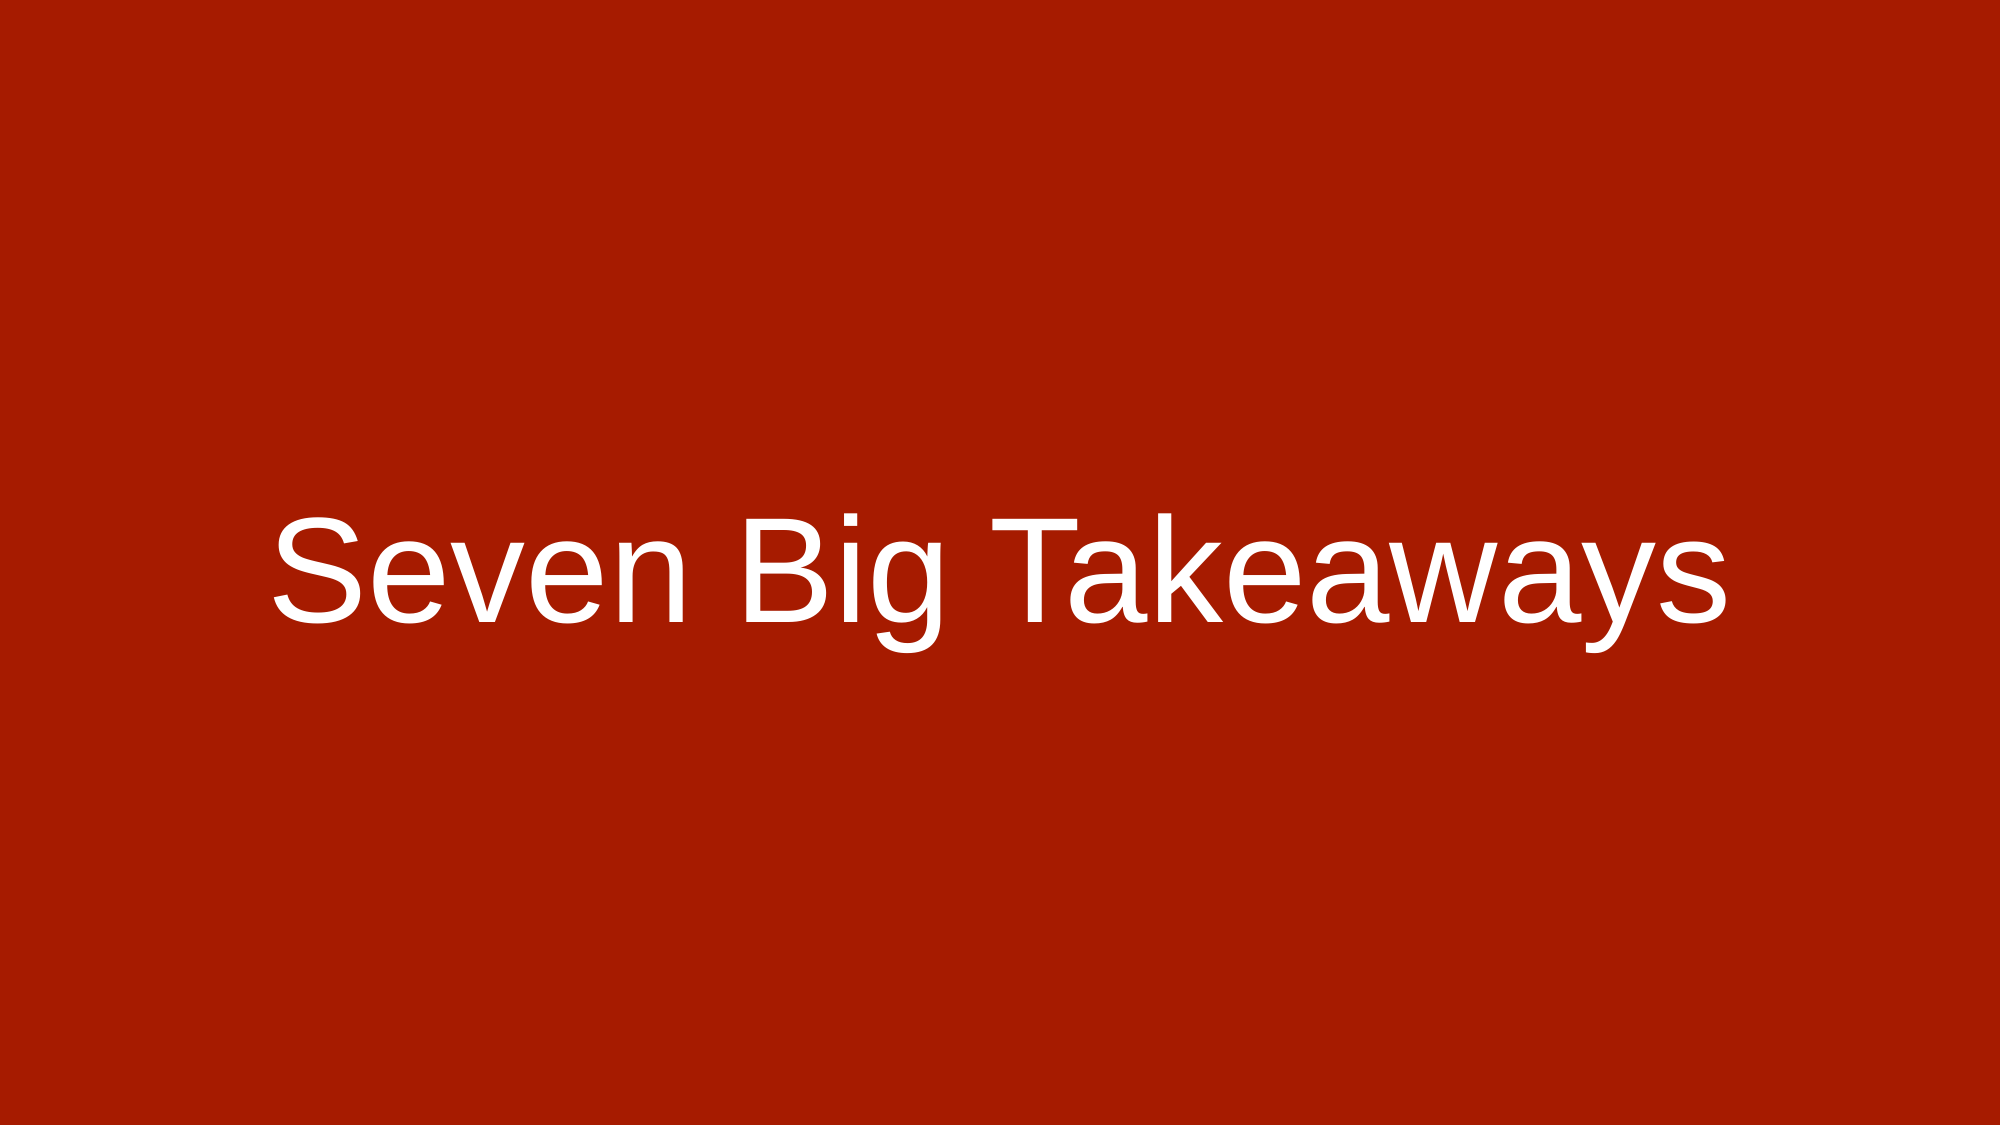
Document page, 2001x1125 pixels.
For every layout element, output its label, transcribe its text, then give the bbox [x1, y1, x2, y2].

text_box Seven Big Takeaways [0, 0, 2000, 1125]
